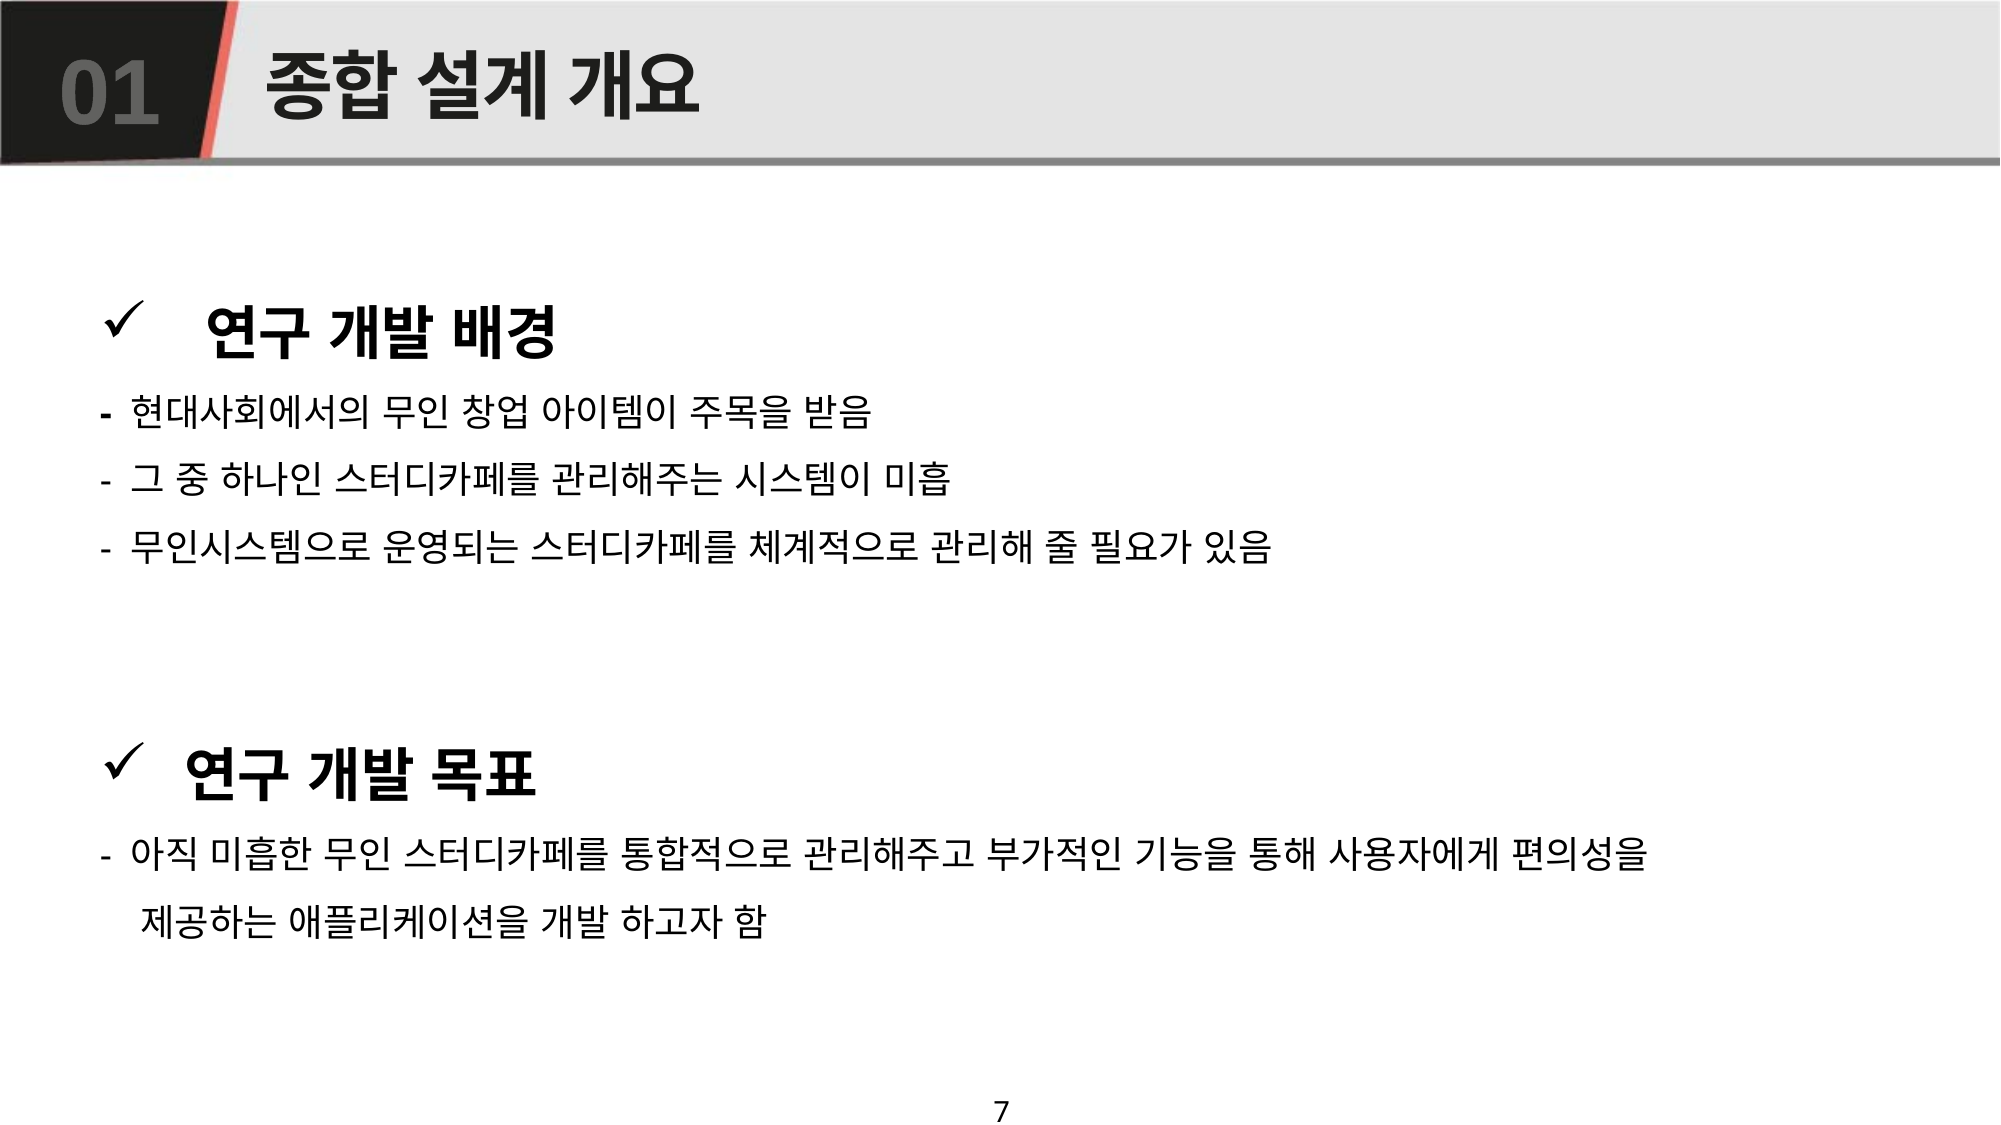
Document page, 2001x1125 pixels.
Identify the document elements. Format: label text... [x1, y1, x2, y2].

title 종합 설계 개요 [249, 5, 1975, 174]
text_box 연구 개발 배경 - 현대사회에서의 무인 창업 아이템이 주목을 받음 - 그 중 하나인 스터디카페를 관리해주는 시스템이 미흡 - 무인시스템으로 운영되는 스터디카페를 체계적으로 관리해 줄 필요가 있음 연구 개발 목표 - 아직 미흡한 무인 스터디카페를 통합적으로 관리해주고 부가적인 기능을 통해 사용자에게 편의성을 제공하는 애플리케이션을 개발 하고자 함 [85, 253, 1951, 951]
slide_number 7 [776, 1083, 1227, 1125]
text_box 01 [43, 24, 176, 150]
picture [0, 0, 2000, 1124]
